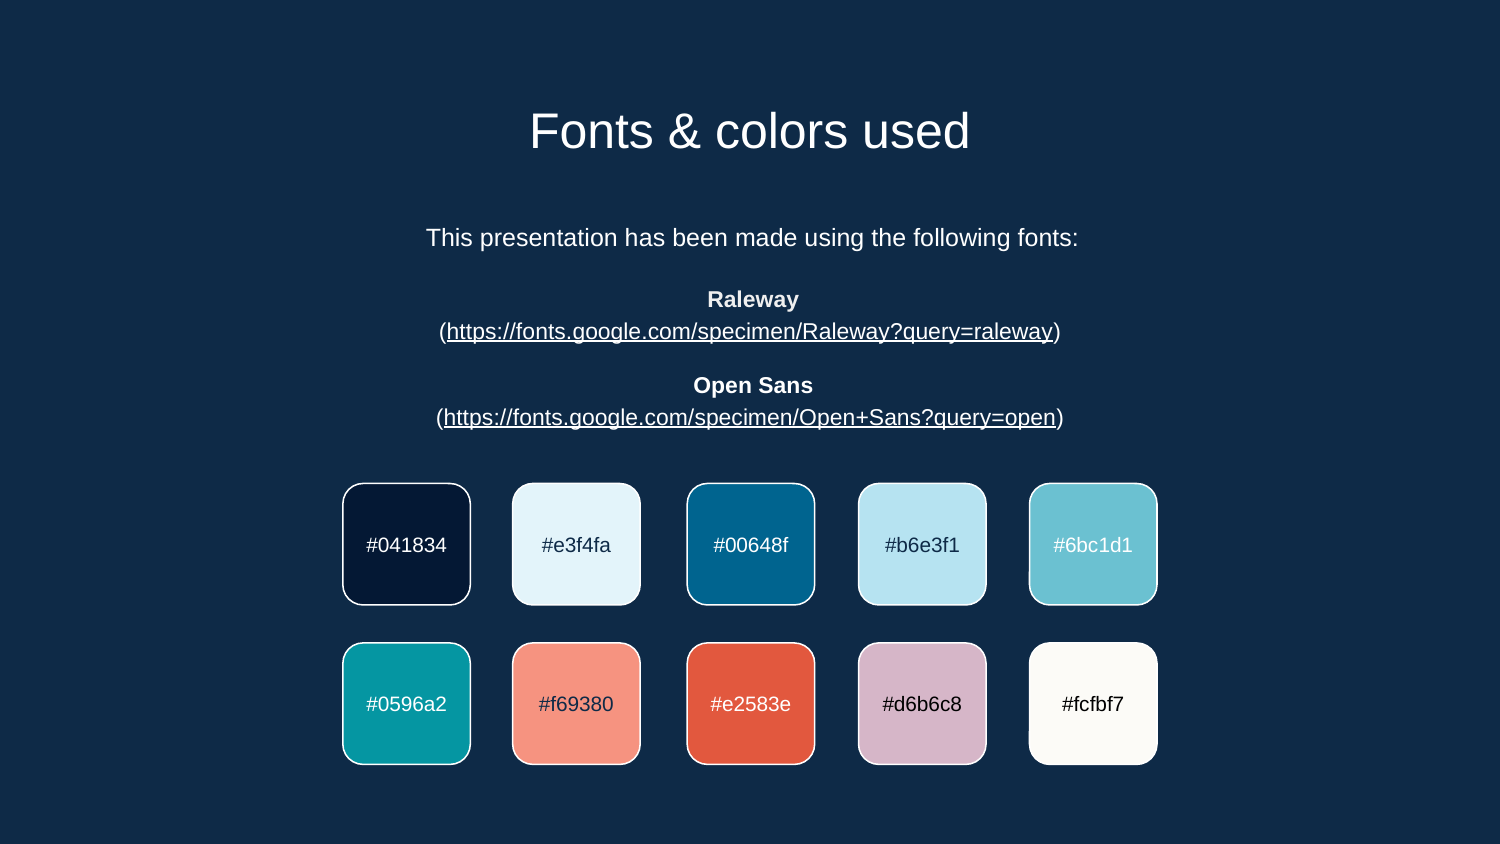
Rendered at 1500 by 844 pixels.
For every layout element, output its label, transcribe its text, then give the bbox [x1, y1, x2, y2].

text_box #00648f [687, 508, 815, 580]
text_box #0596a2 [336, 668, 477, 739]
text_box [1029, 483, 1158, 508]
text_box #041834 [336, 508, 477, 580]
text_box #6bc1d1 [1023, 508, 1164, 580]
text_box [687, 483, 815, 508]
text_box #fcfbf7 [1029, 668, 1157, 739]
text_box #e3f4fa [512, 508, 641, 580]
text_box [512, 739, 641, 765]
text_box [687, 739, 815, 765]
list Raleway (https://fonts.google.com/specimen/Raleway?query=raleway) Open Sans (https://fonts.google.com/specimen/Open+Sans?query=open) [175, 252, 1332, 459]
text_box [342, 580, 471, 605]
text_box [858, 483, 987, 605]
title Fonts & colors used [118, 83, 1382, 163]
text_box [858, 739, 987, 765]
text_box [687, 580, 815, 605]
text_box #e2583e [680, 668, 821, 739]
text_box [512, 580, 641, 605]
text_box [342, 739, 471, 765]
text_box #d6b6c8 [852, 668, 993, 739]
text_box [1029, 642, 1158, 765]
text_box [858, 642, 987, 668]
text_box #f69380 [506, 668, 647, 739]
text_box #b6e3f1 [858, 508, 986, 580]
text_box [1029, 580, 1158, 605]
list This presentation has been made using the following fonts: [175, 201, 1332, 252]
text_box [342, 483, 471, 508]
text_box [512, 642, 641, 668]
text_box [342, 642, 471, 668]
text_box [512, 483, 641, 508]
text_box [687, 642, 815, 668]
